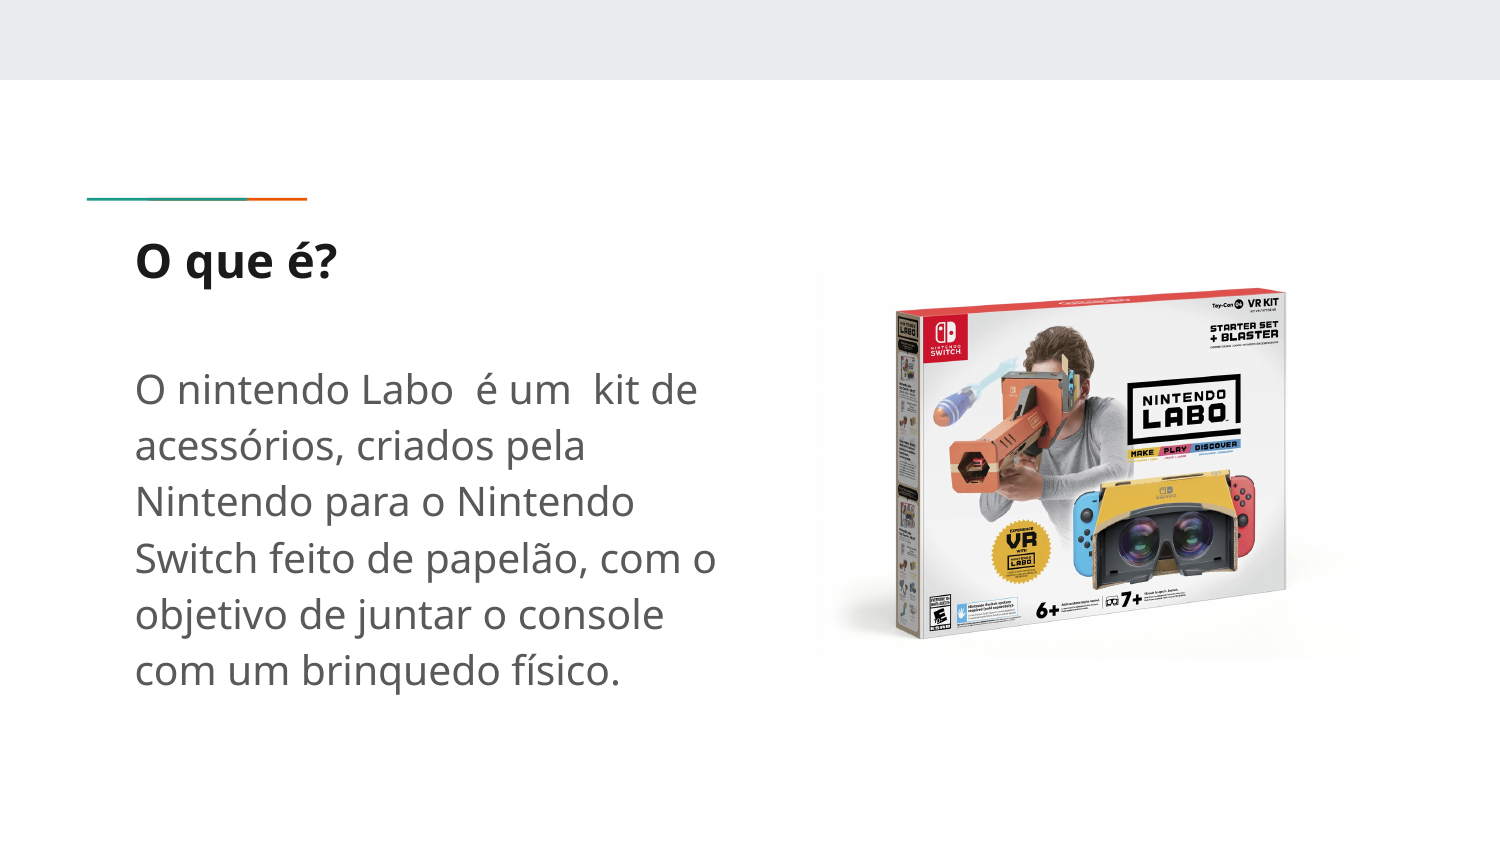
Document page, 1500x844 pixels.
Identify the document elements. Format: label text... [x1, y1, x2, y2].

list O nintendo Labo é um kit de acessórios, criados pela Nintendo para o Nintendo Switch feito de papelão, com o objetivo de juntar o console com um brinquedo físico. [119, 341, 750, 712]
picture [737, 264, 1438, 659]
title O que é? [119, 216, 1381, 305]
